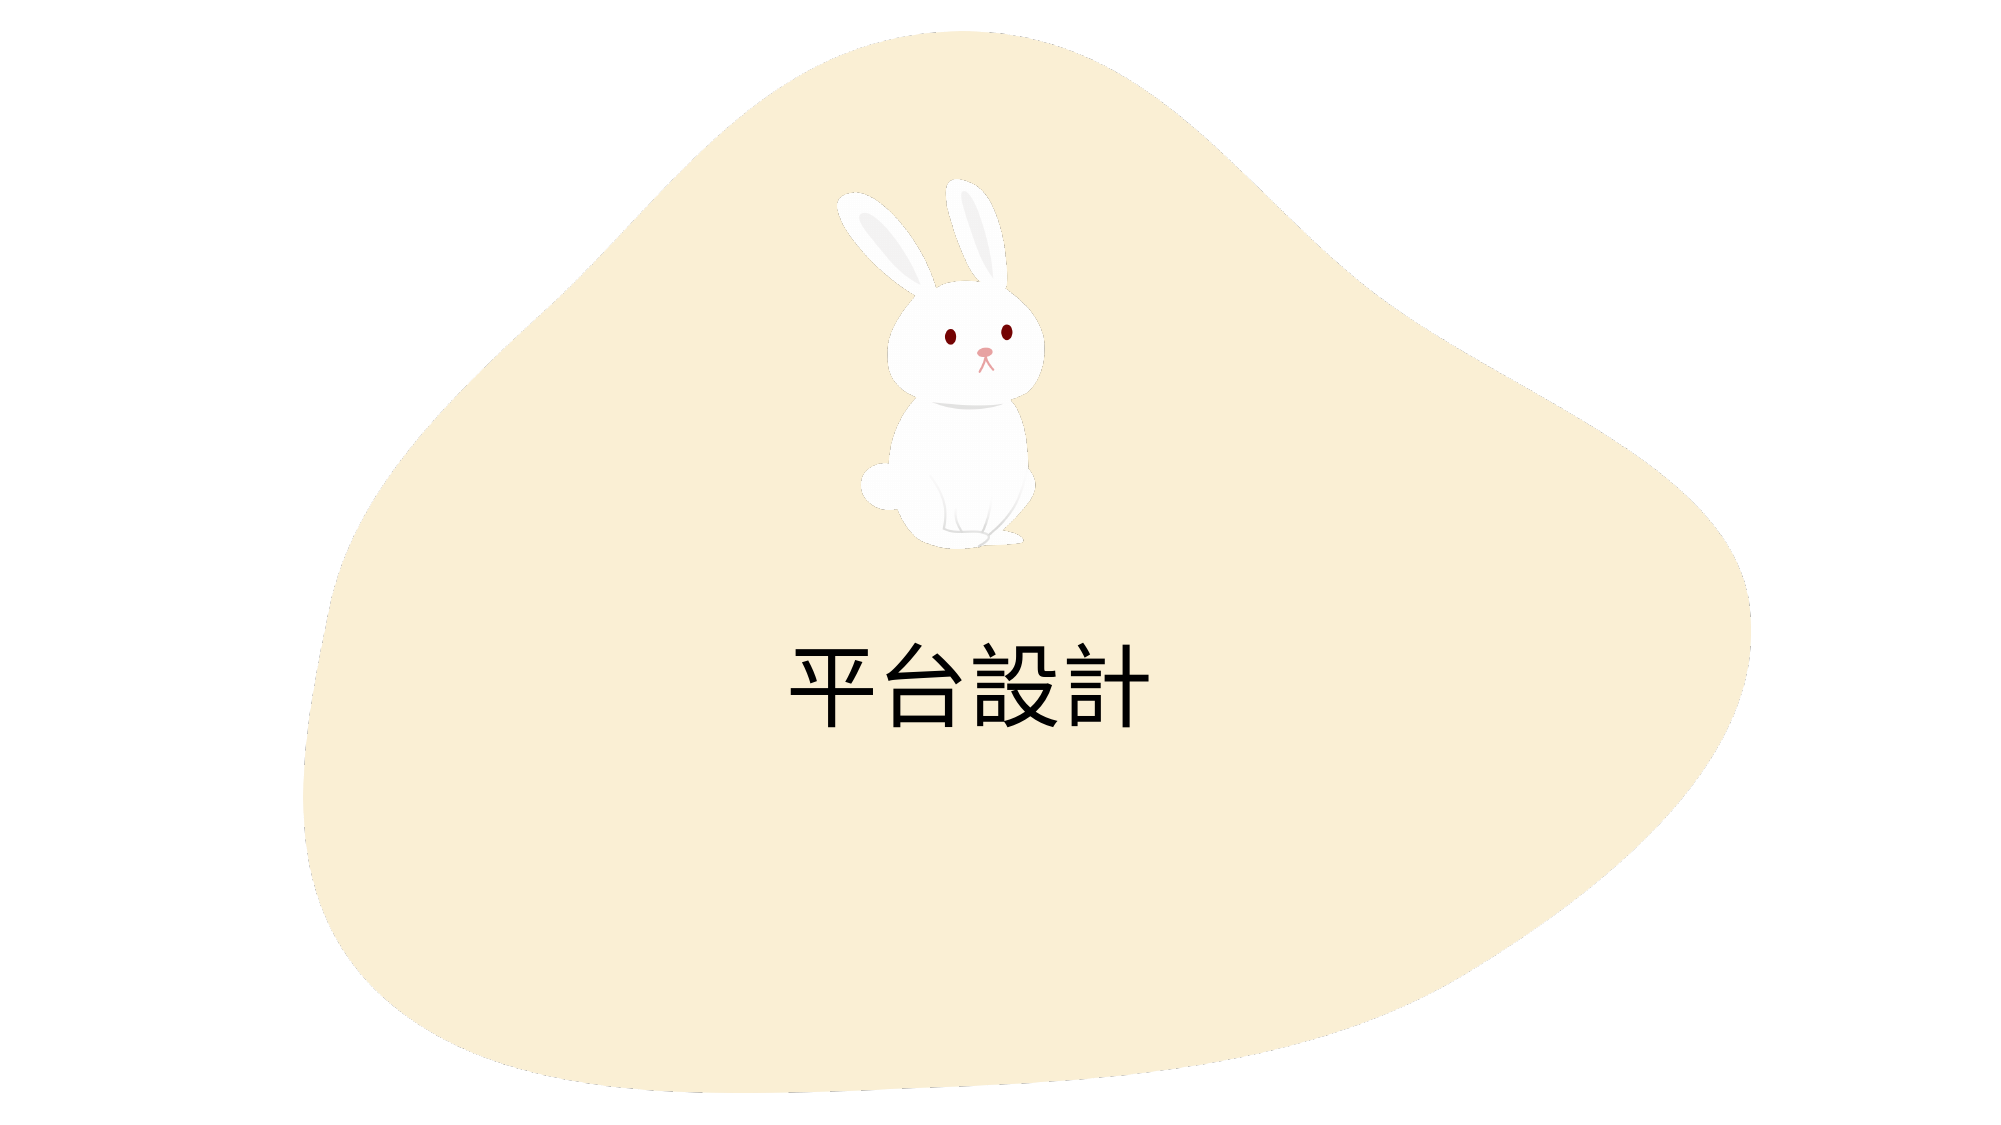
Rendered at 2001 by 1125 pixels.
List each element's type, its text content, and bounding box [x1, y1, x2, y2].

picture [303, 31, 1751, 1093]
title 平台設計 [329, 280, 1610, 748]
